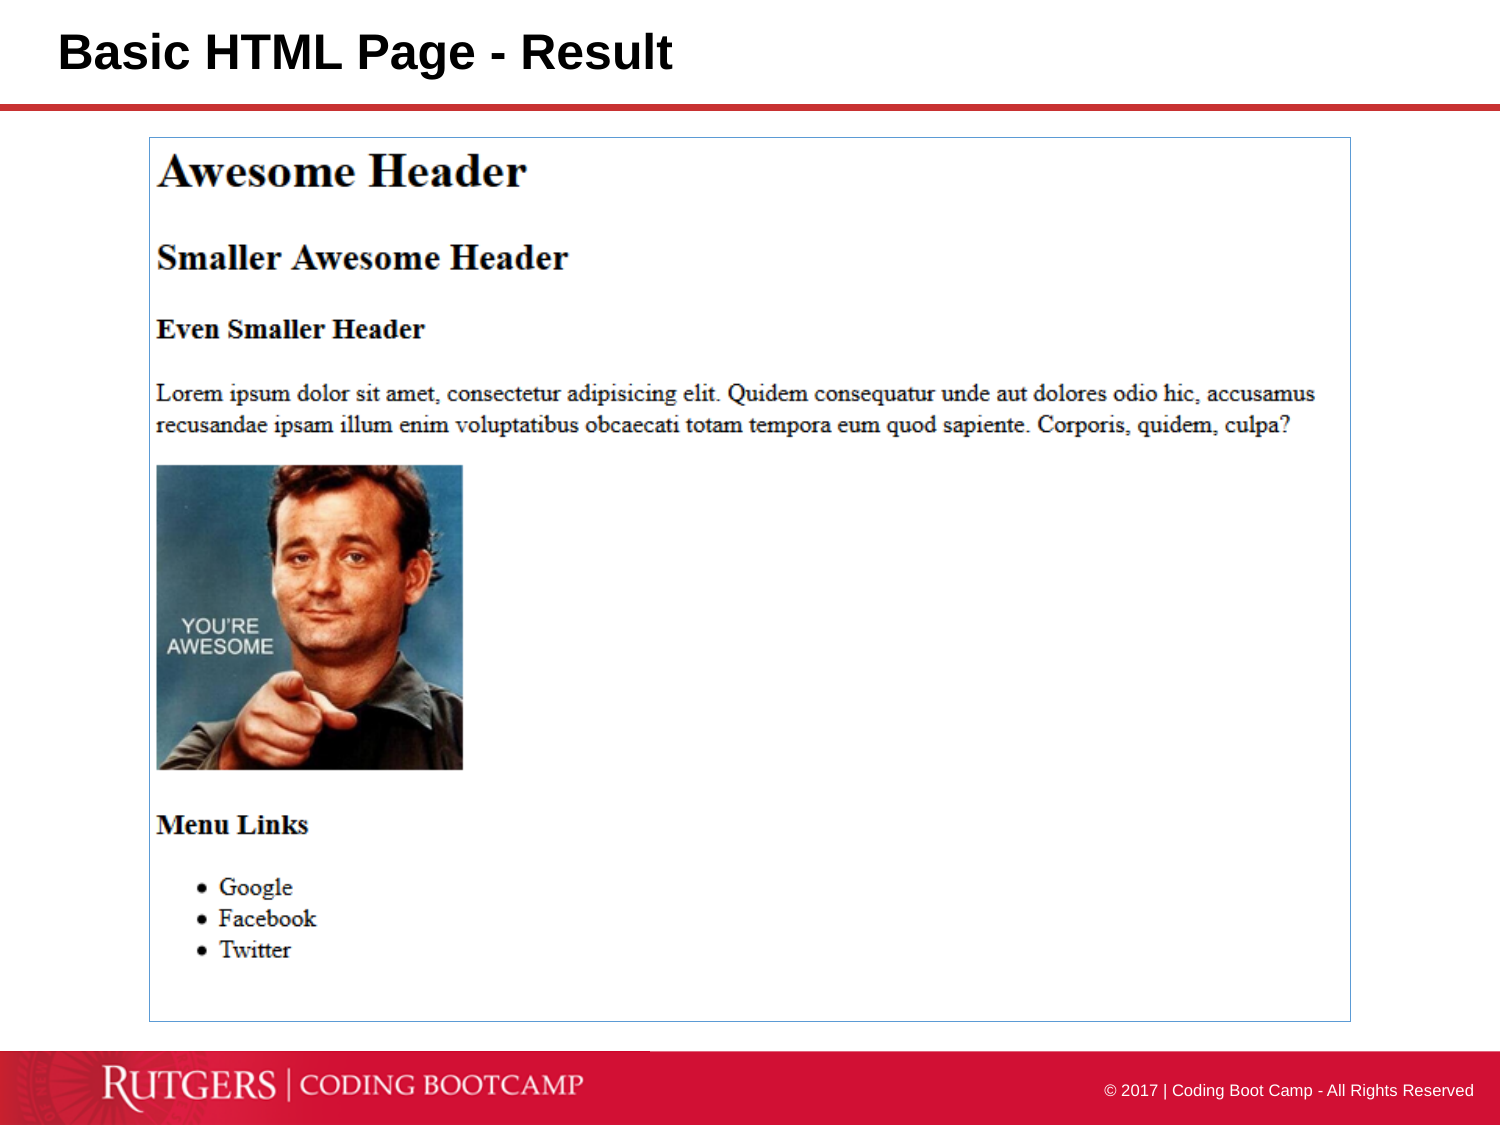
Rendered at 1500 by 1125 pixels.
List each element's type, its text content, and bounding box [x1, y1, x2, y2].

title Basic HTML Page - Result [49, 0, 948, 108]
picture [0, 1051, 650, 1125]
picture [148, 137, 1351, 1023]
